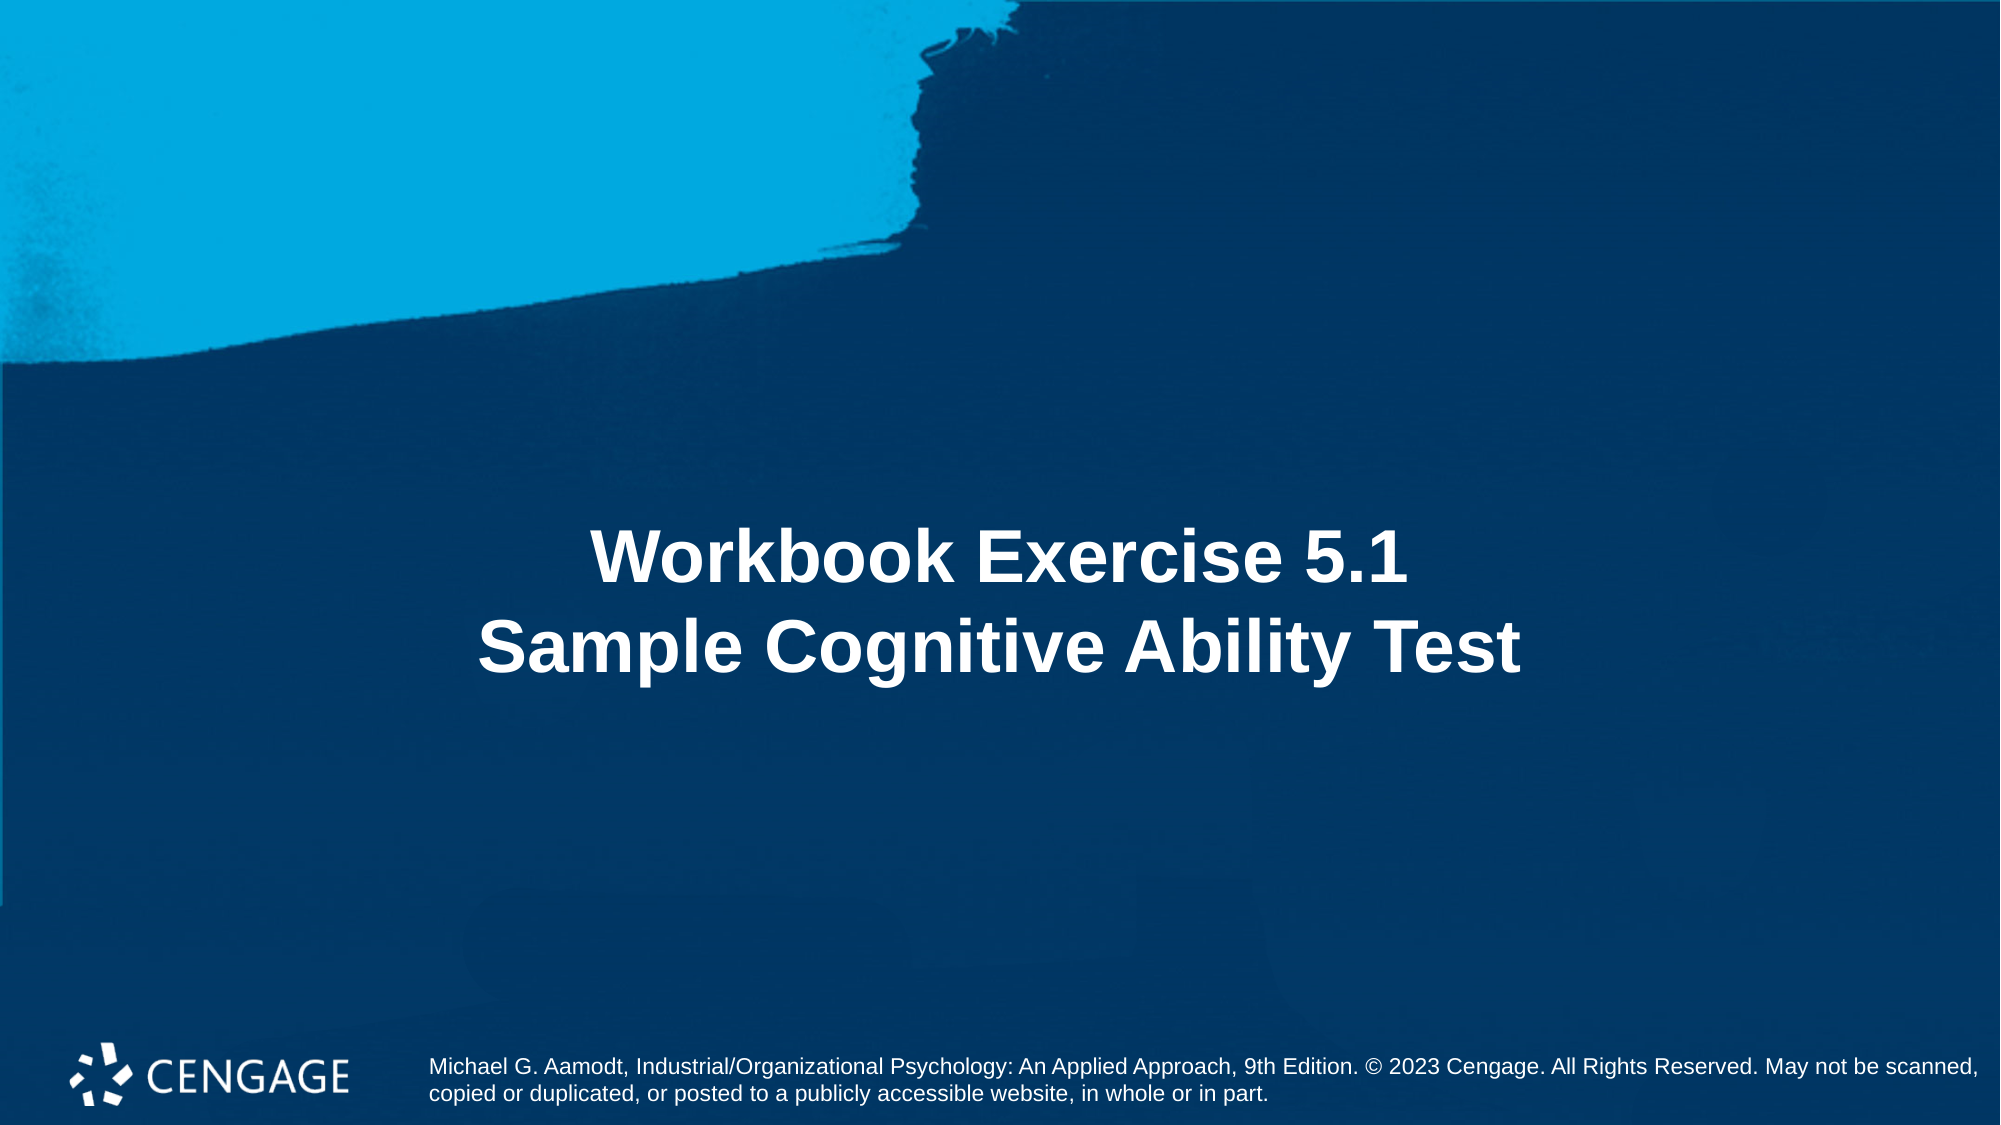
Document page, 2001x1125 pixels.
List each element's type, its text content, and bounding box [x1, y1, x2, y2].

picture [0, 2, 2000, 1125]
title Workbook Exercise 5.1 Sample Cognitive Ability Test [137, 507, 1863, 717]
picture [925, 43, 946, 52]
